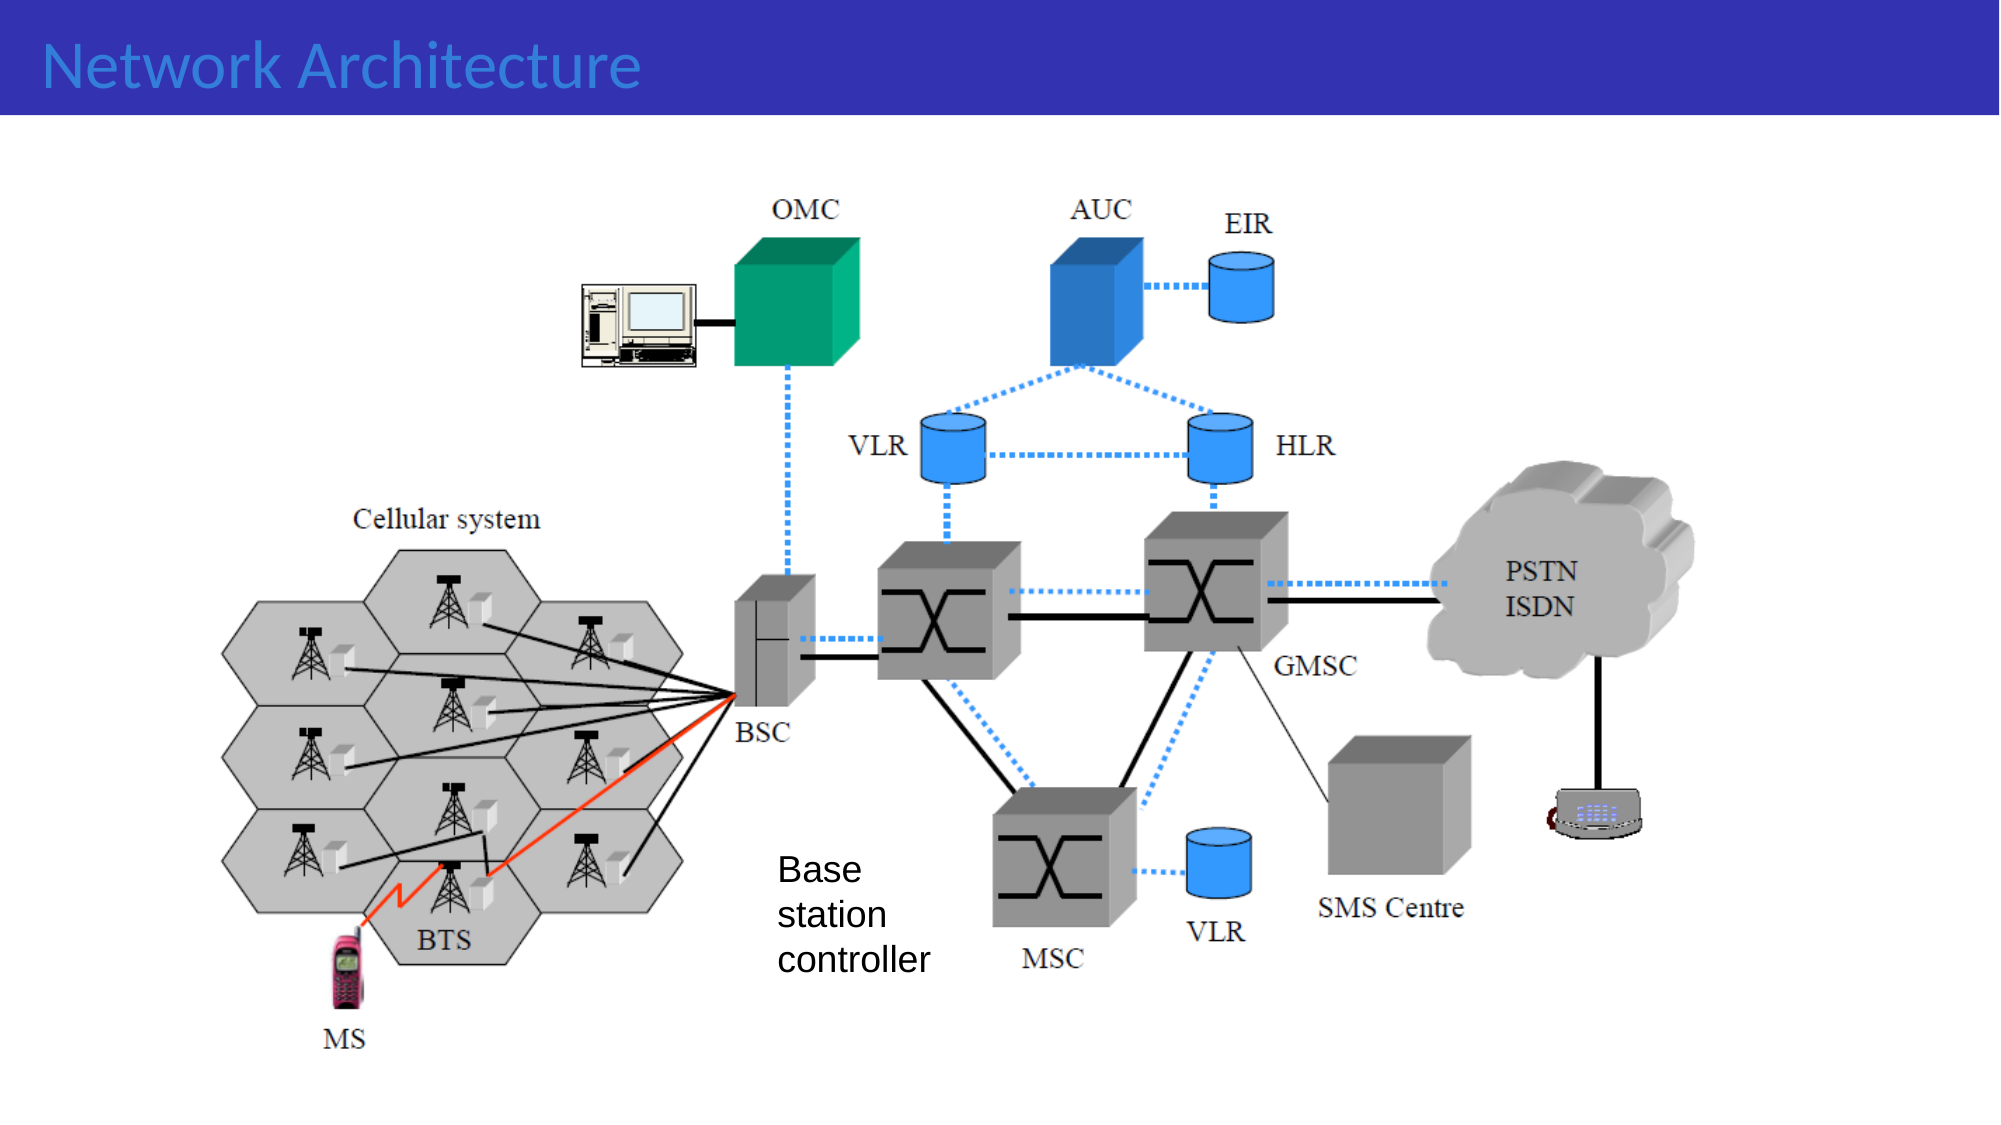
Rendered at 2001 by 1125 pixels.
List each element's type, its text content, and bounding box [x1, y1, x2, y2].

title Network Architecture [41, 20, 1594, 104]
picture [199, 174, 1701, 1063]
